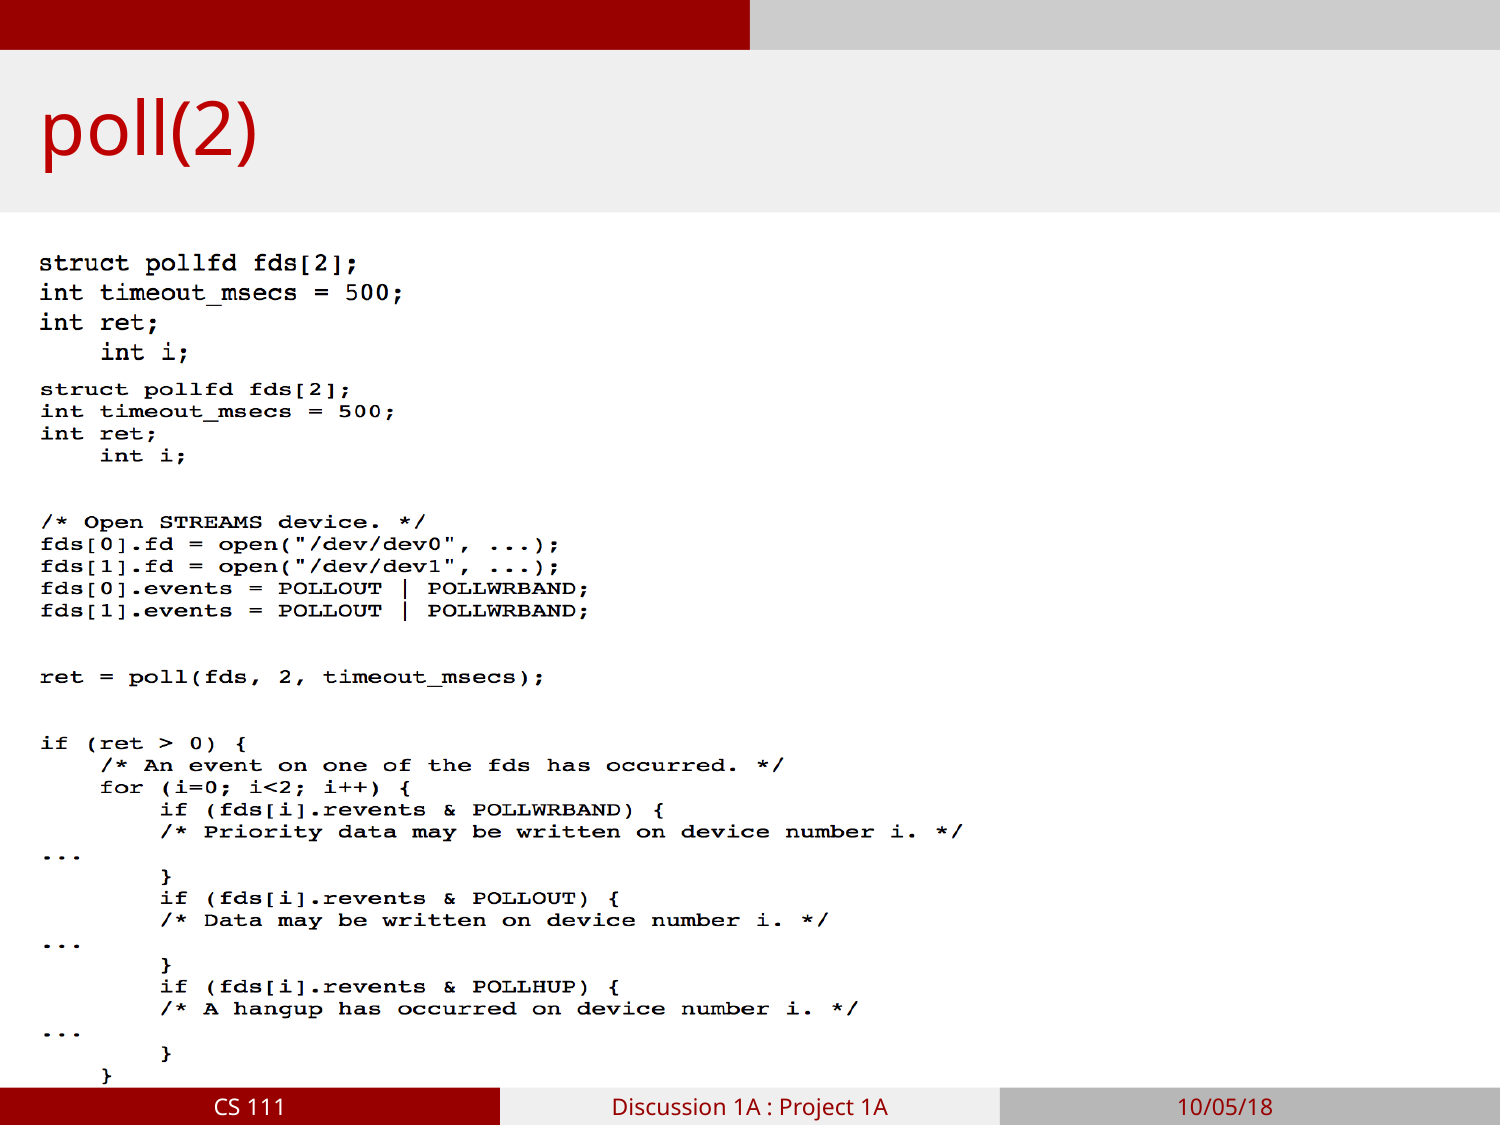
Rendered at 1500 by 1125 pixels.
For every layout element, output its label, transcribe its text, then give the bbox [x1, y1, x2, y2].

picture [0, 249, 980, 1088]
text_box poll(2) [24, 43, 1475, 207]
